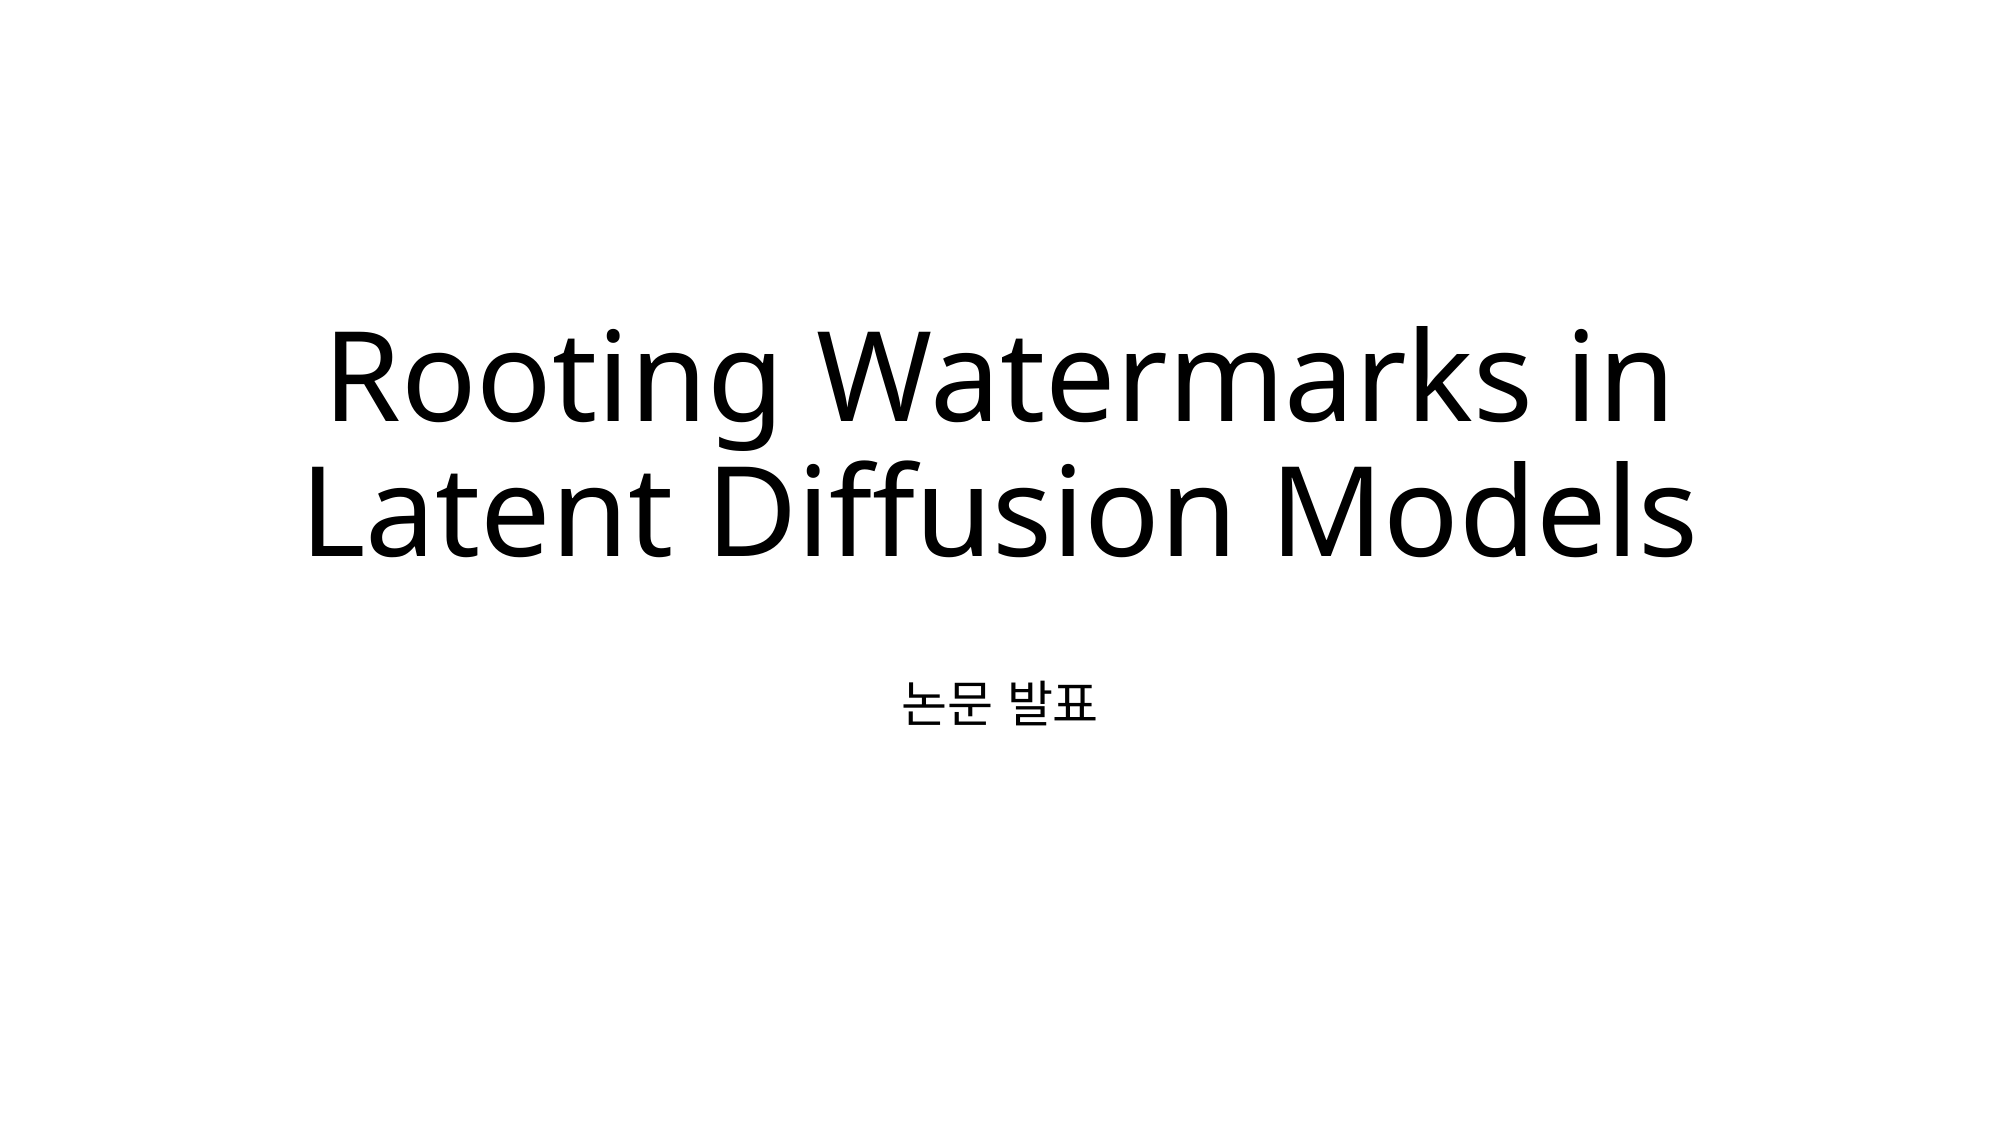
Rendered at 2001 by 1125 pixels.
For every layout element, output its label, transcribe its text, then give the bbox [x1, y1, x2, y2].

title Rooting Watermarks in Latent Diffusion Models [126, 199, 1874, 591]
subtitle 논문 발표 [249, 590, 1750, 863]
